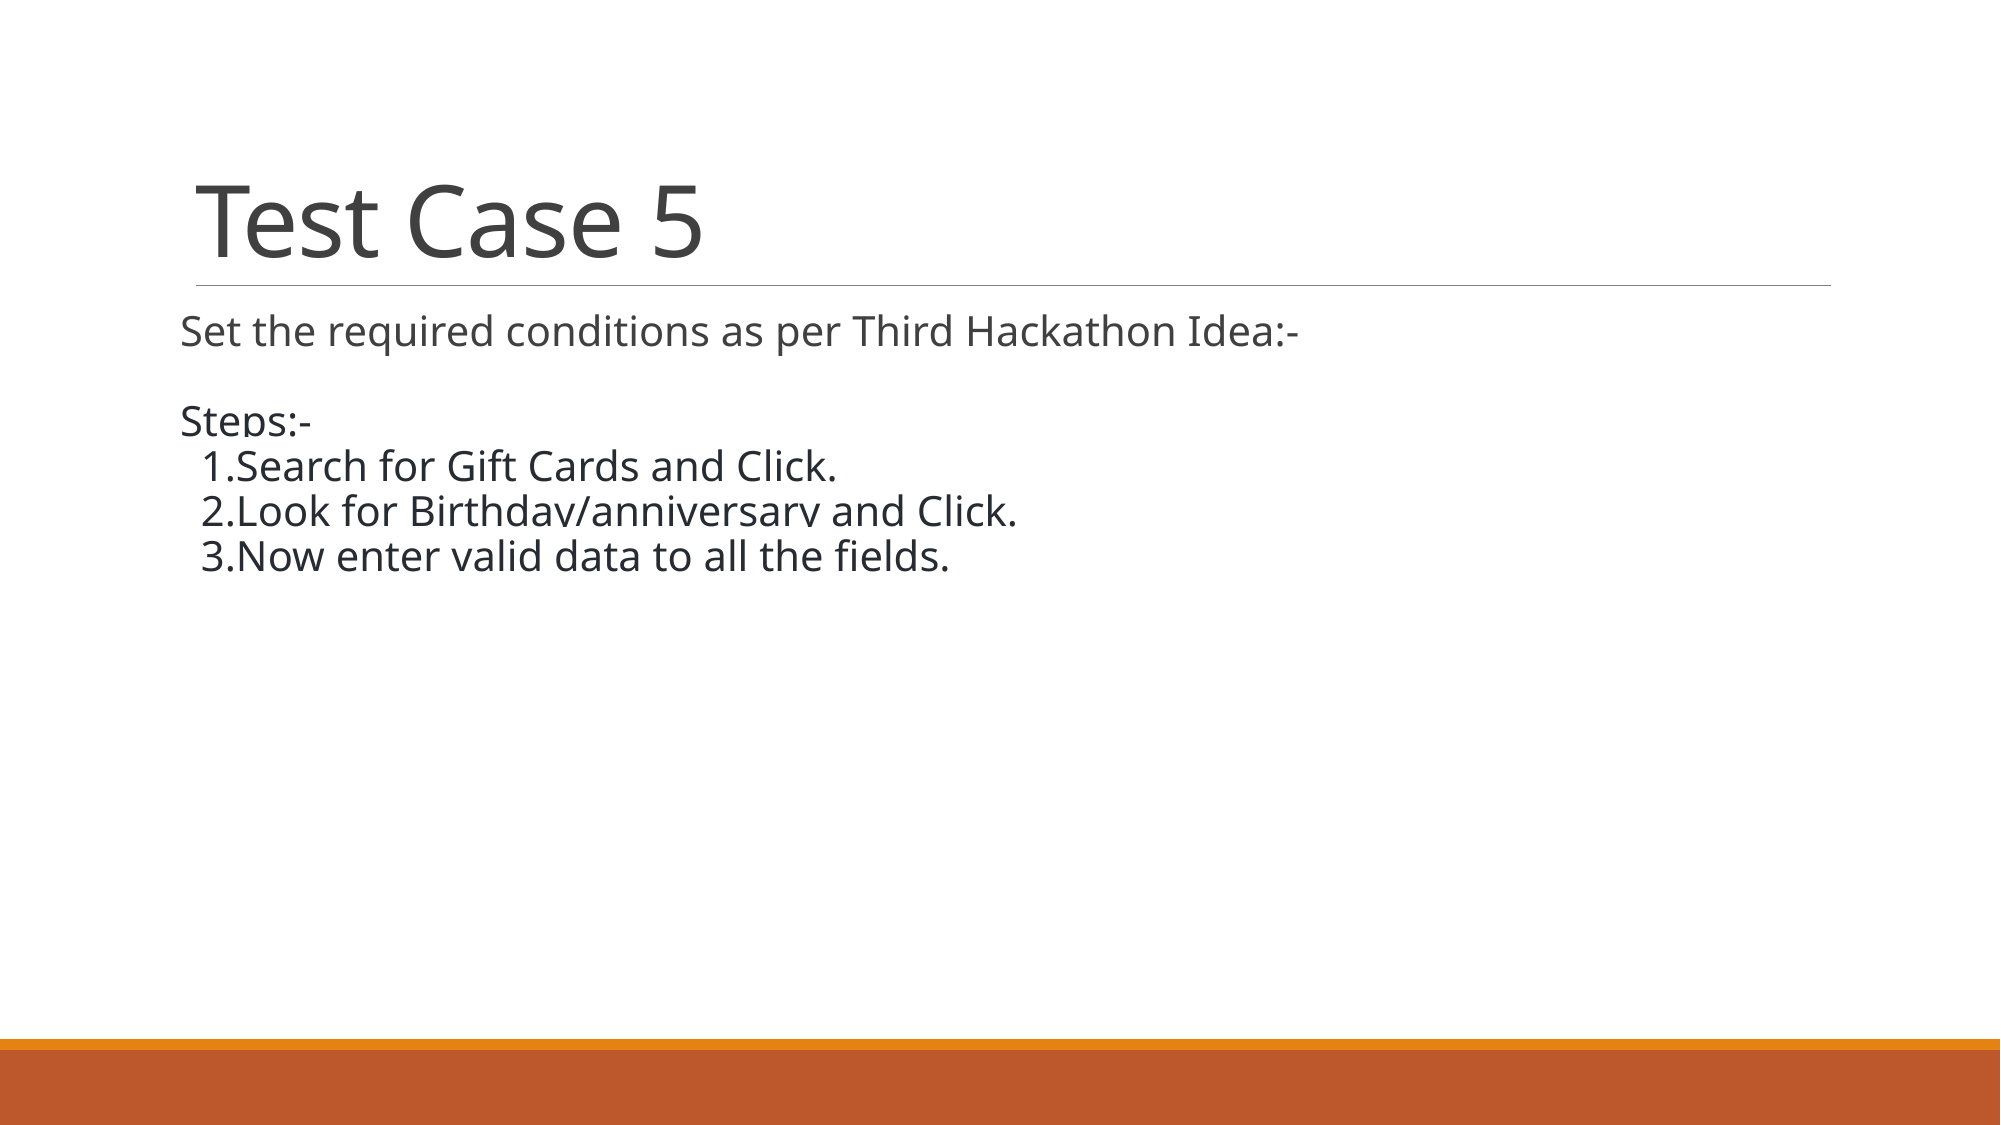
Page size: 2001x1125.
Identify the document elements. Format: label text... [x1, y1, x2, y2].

list Set the required conditions as per Third Hackathon Idea:- Steps:- 1.Search for Gift Cards and Click. 2.Look for Birthday/anniversary and Click. 3.Now enter valid data to all the fields. [180, 302, 1830, 963]
title Test Case 5 [180, 47, 1830, 285]
